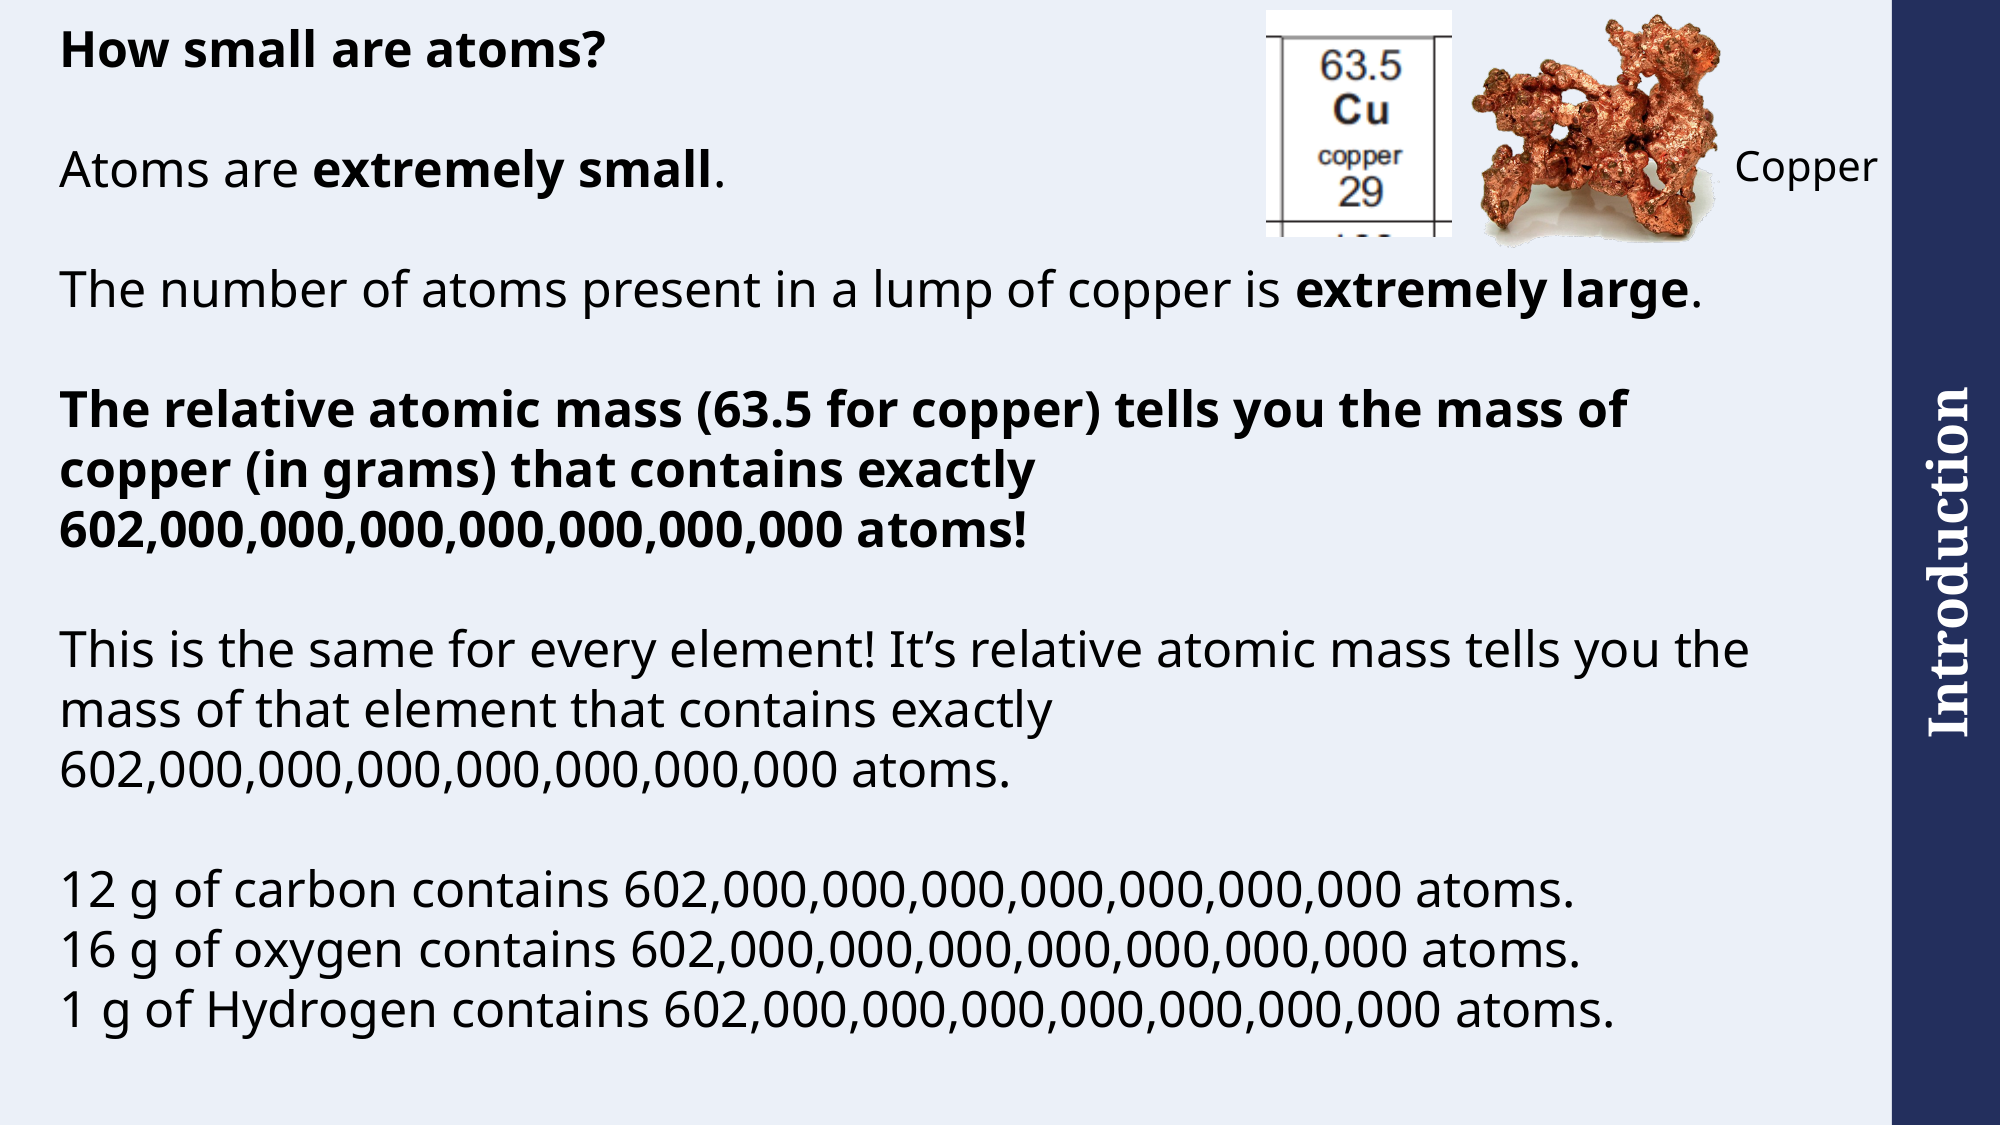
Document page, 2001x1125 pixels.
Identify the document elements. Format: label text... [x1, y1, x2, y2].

picture [1266, 10, 1452, 237]
text_box How small are atoms? Atoms are extremely small. The number of atoms present in a lump of copper is extremely large. The relative atomic mass (63.5 for copper) tells you the mass of copper (in grams) that contains exactly 602,000,000,000,000,000,000,000 atoms! This is the same for every element! It’s relative atomic mass tells you the mass of that element that contains exactly 602,000,000,000,000,000,000,000 atoms. 12 g of carbon contains 602,000,000,000,000,000,000,000 atoms. 16 g of oxygen contains 602,000,000,000,000,000,000,000 atoms. 1 g of Hydrogen contains 602,000,000,000,000,000,000,000 atoms. [45, 10, 1780, 1046]
picture [1461, 0, 1734, 258]
text_box Copper [1734, 132, 1894, 197]
